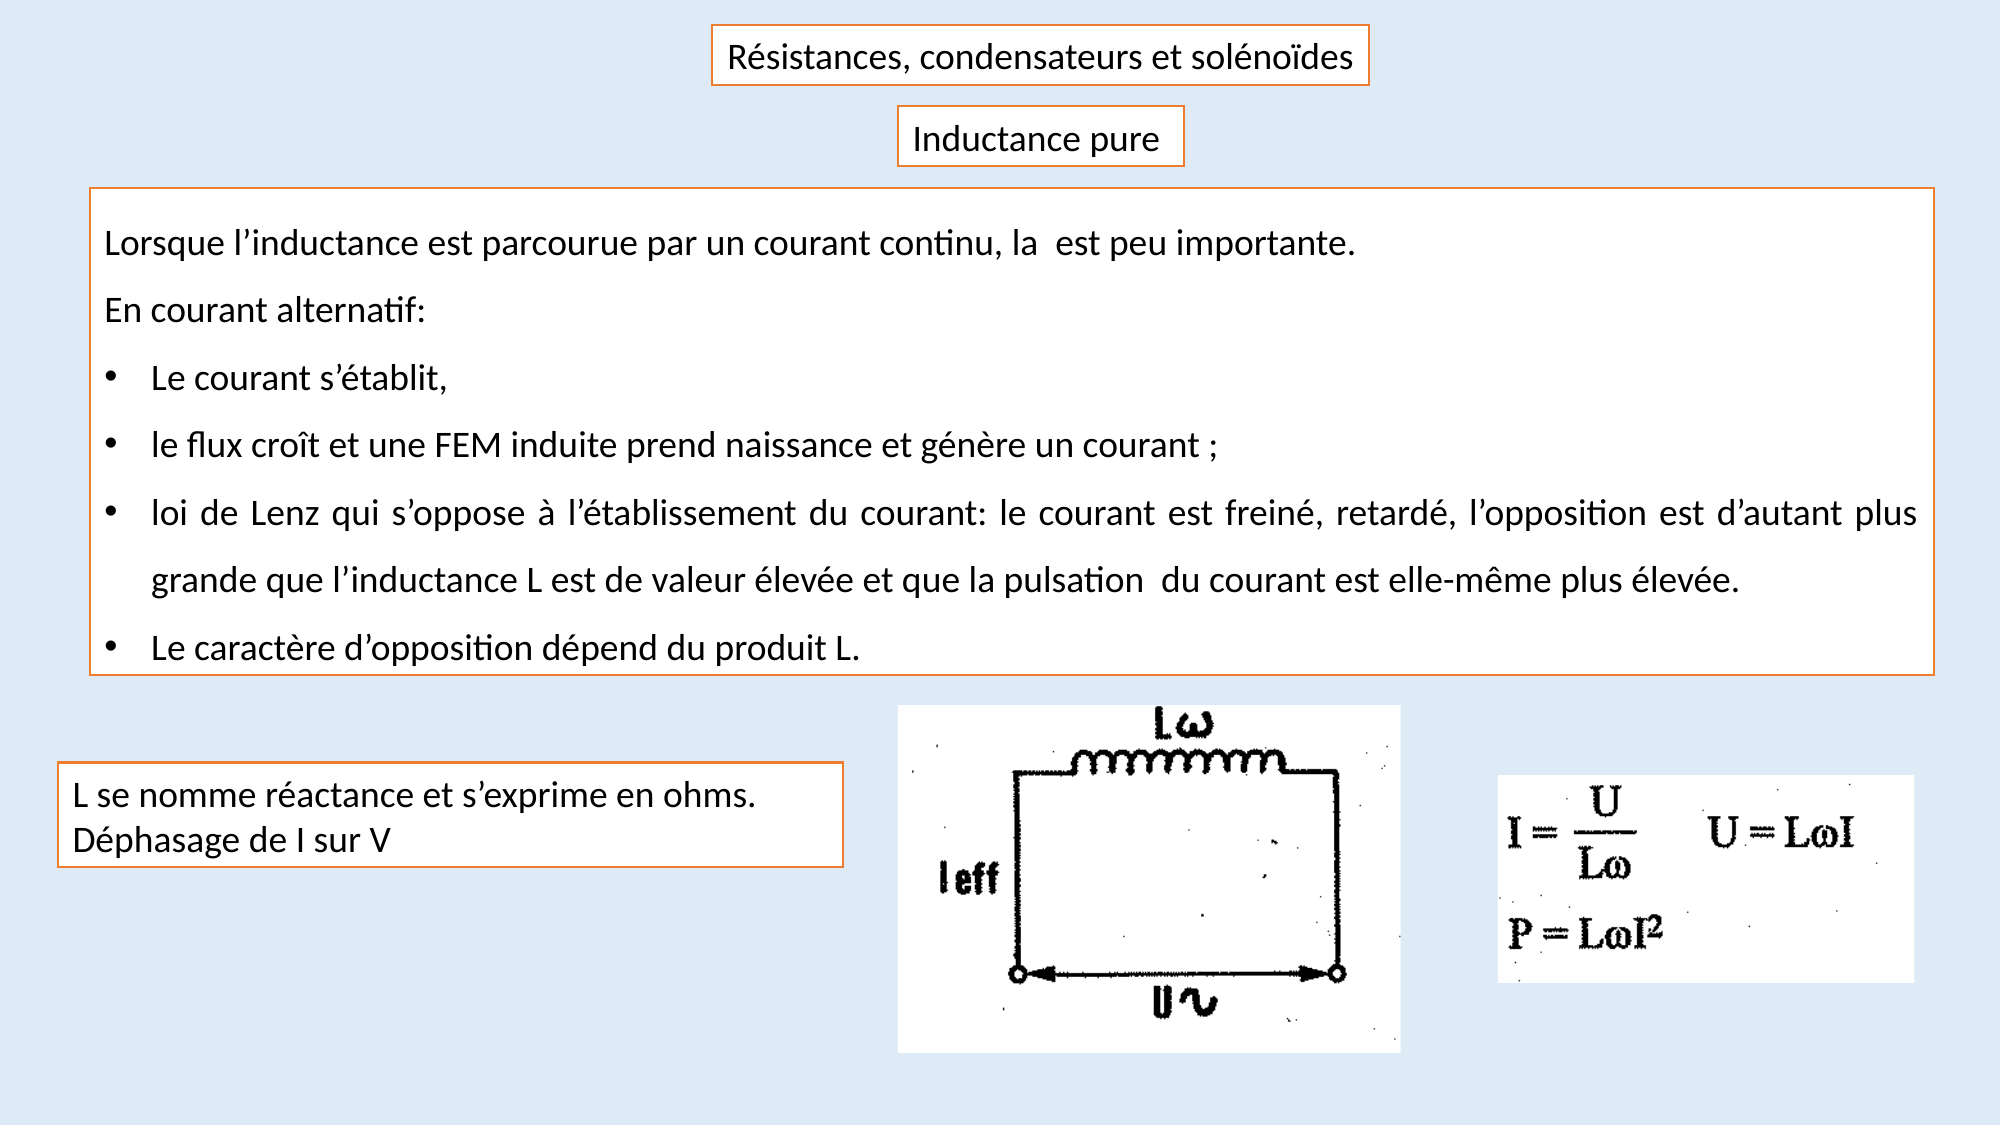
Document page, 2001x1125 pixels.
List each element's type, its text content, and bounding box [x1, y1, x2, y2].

picture [1497, 775, 1915, 983]
picture [897, 705, 1401, 1053]
text_box Résistances, condensateurs et solénoïdes [711, 24, 1370, 86]
text_box Inductance pure [897, 105, 1185, 167]
